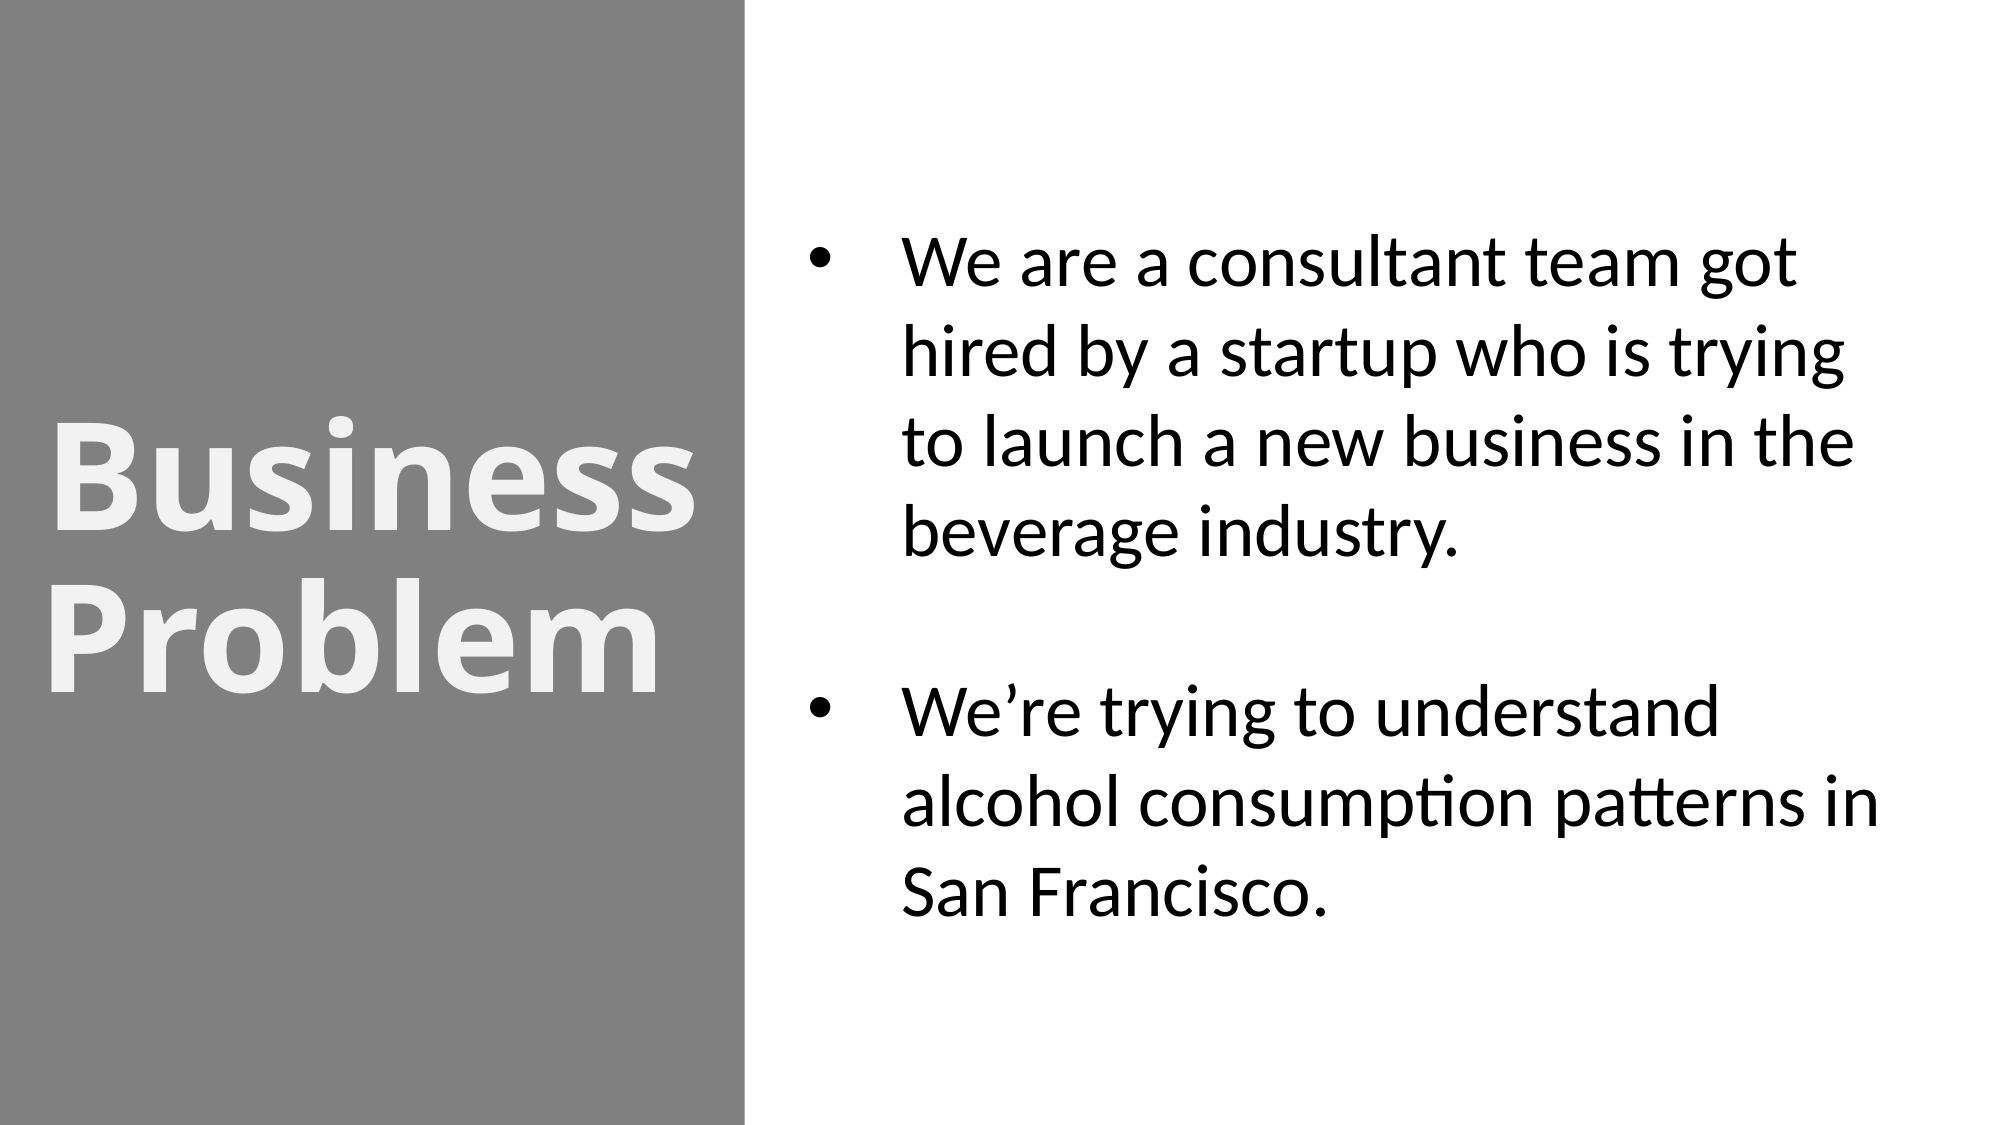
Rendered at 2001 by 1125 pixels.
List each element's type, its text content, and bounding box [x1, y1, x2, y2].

title Business Problem [0, 0, 745, 1125]
text_box We are a consultant team got hired by a startup who is trying to launch a new business in the beverage industry. We’re trying to understand alcohol consumption patterns in San Francisco. [792, 204, 1942, 940]
